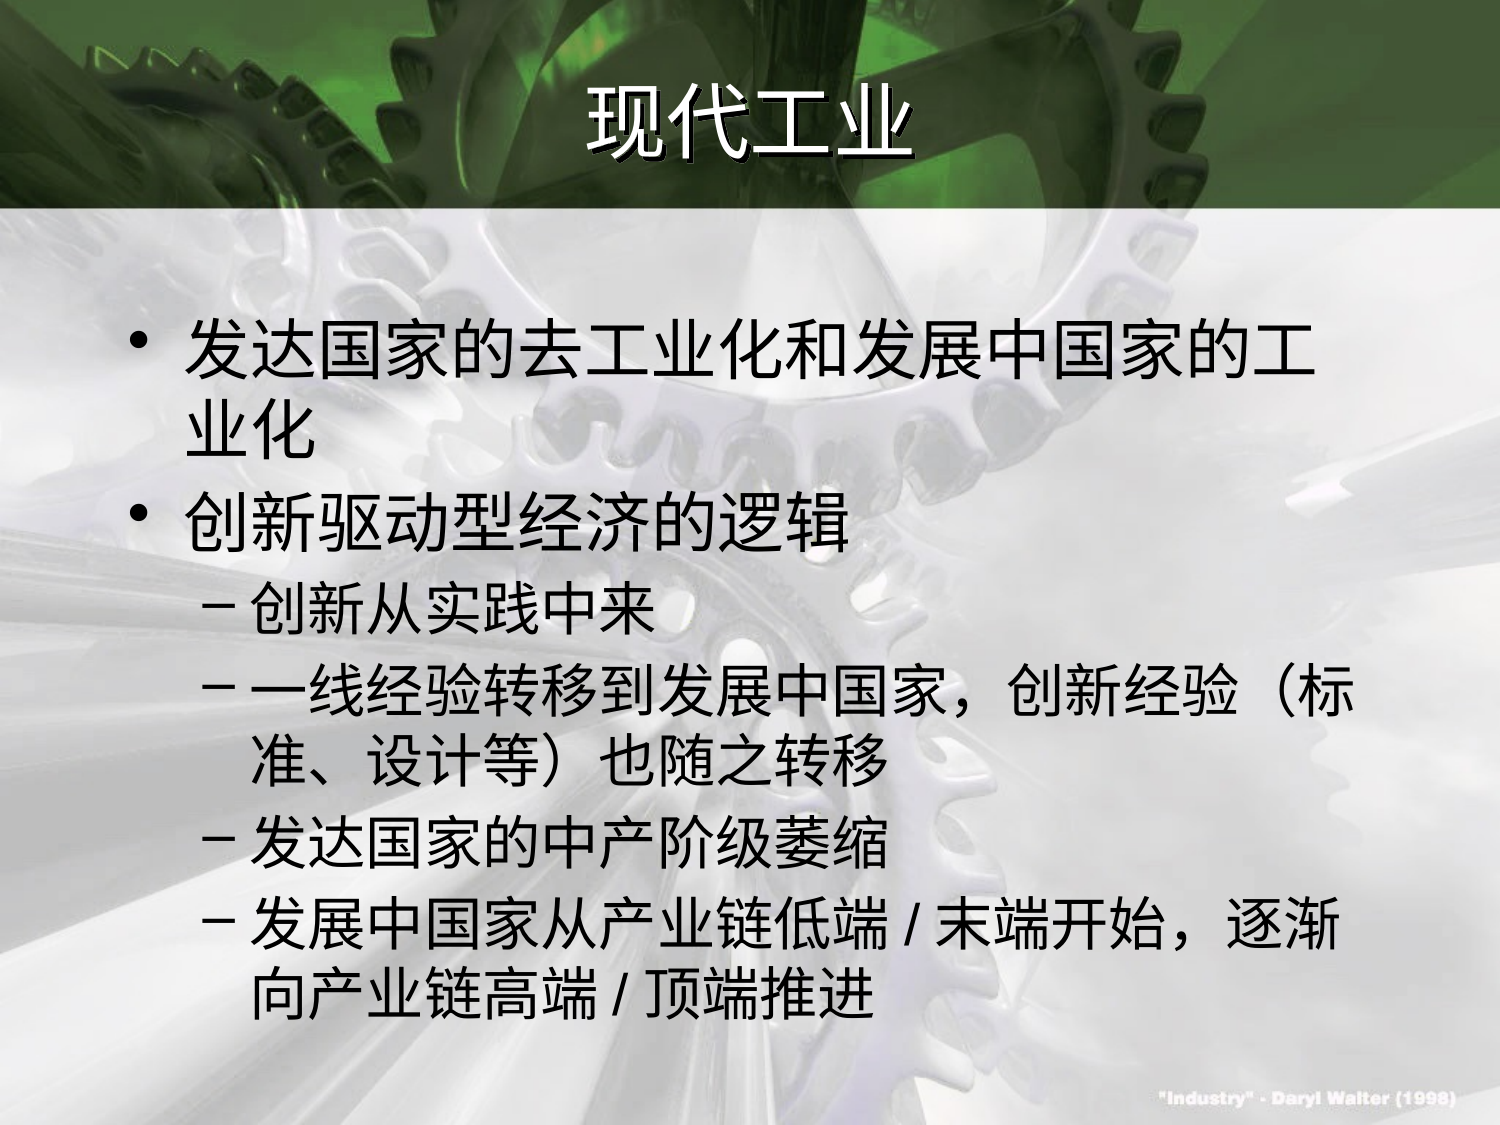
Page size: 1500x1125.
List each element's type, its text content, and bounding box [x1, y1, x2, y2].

title 现代工业 [112, 24, 1388, 213]
list 发达国家的去工业化和发展中国家的工业化 创新驱动型经济的逻辑 创新从实践中来 一线经验转移到发展中国家，创新经验（标准、设计等）也随之转移 发达国家的中产阶级萎缩 发展中国家从产业链低端/末端开始，逐渐向产业链高端/顶端推进 [112, 299, 1388, 1059]
picture [0, 0, 1500, 1125]
